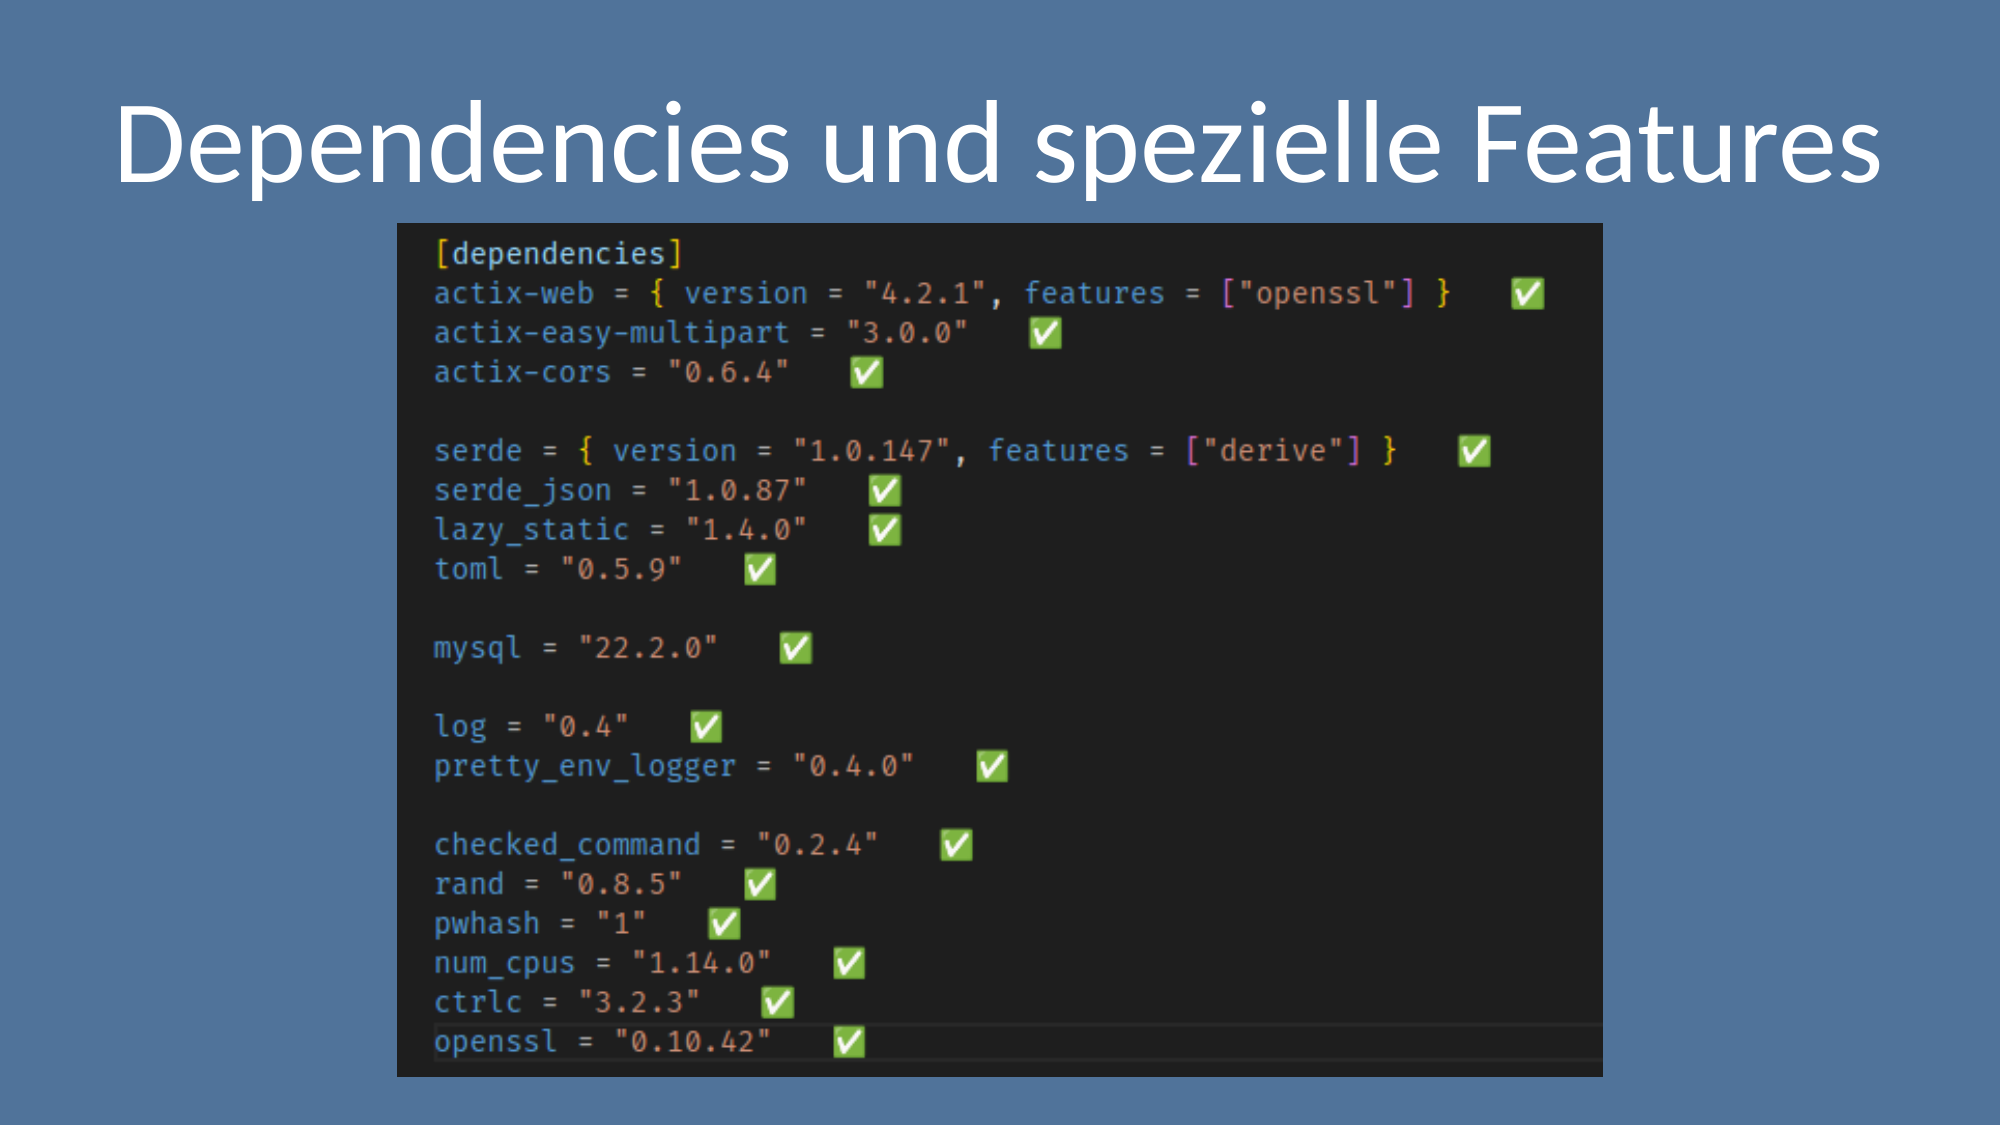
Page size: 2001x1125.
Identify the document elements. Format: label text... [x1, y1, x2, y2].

list Dependencies und spezielle Features [92, 72, 1907, 246]
picture [397, 223, 1603, 1077]
